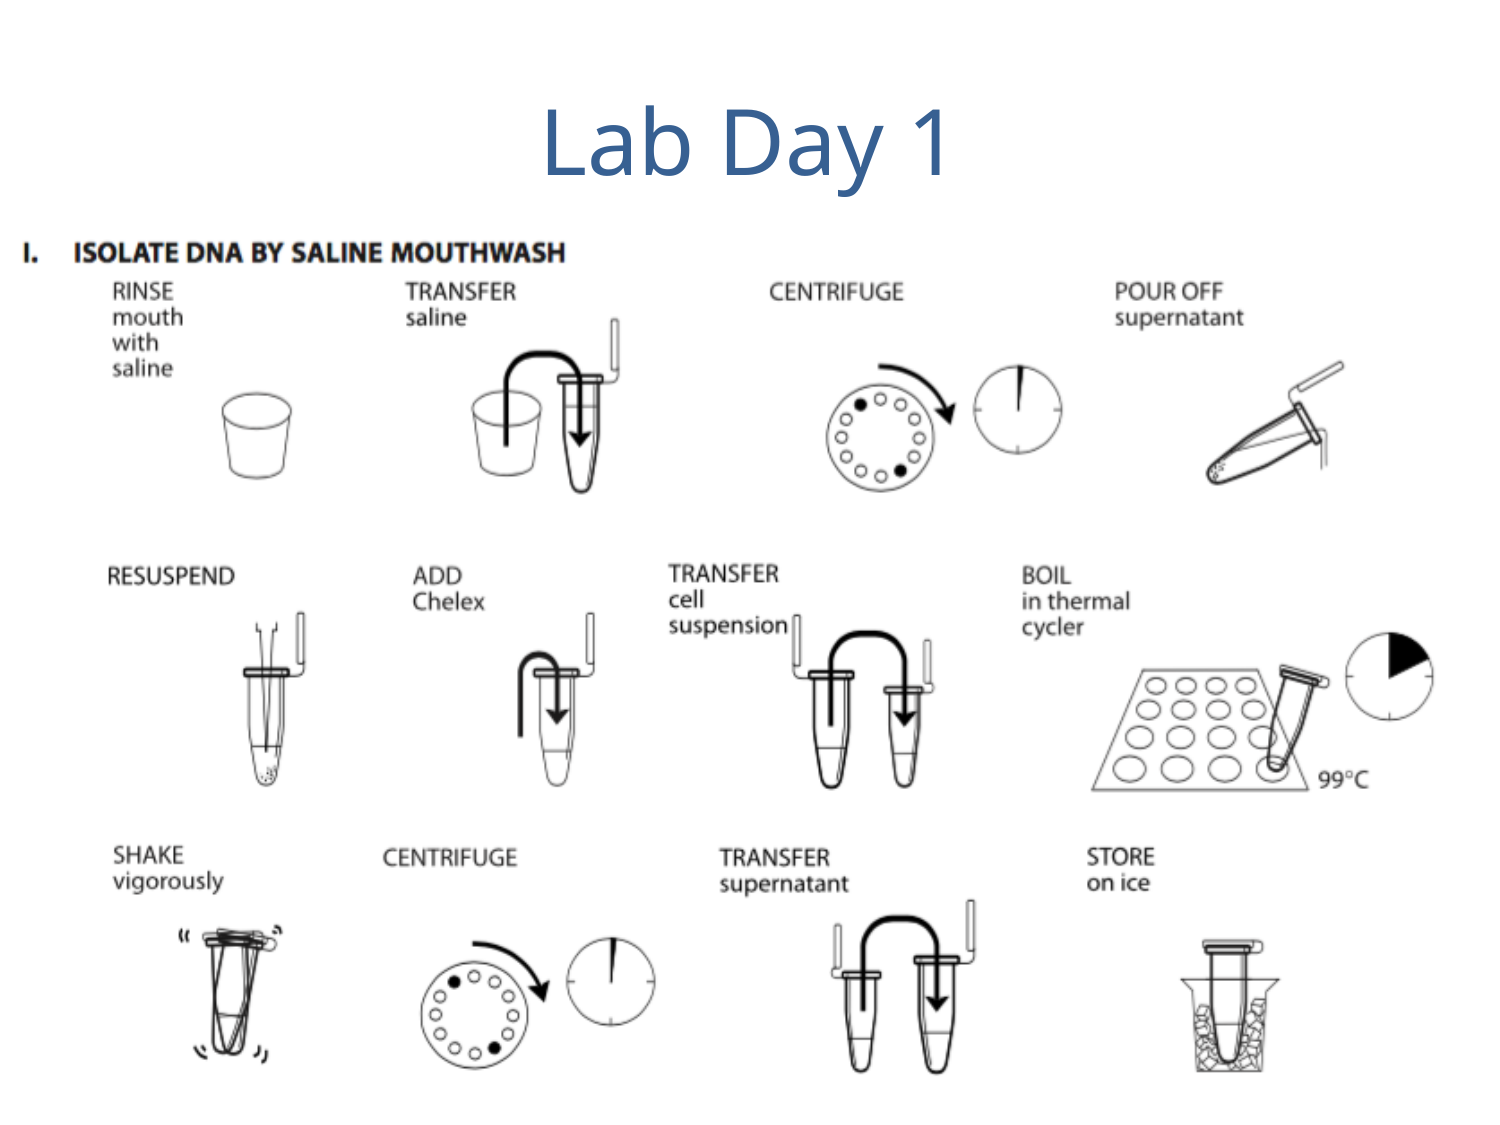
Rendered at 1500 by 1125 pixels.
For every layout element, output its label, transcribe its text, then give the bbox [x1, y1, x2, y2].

picture [0, 232, 1500, 1094]
title Lab Day 1 [75, 45, 1425, 229]
